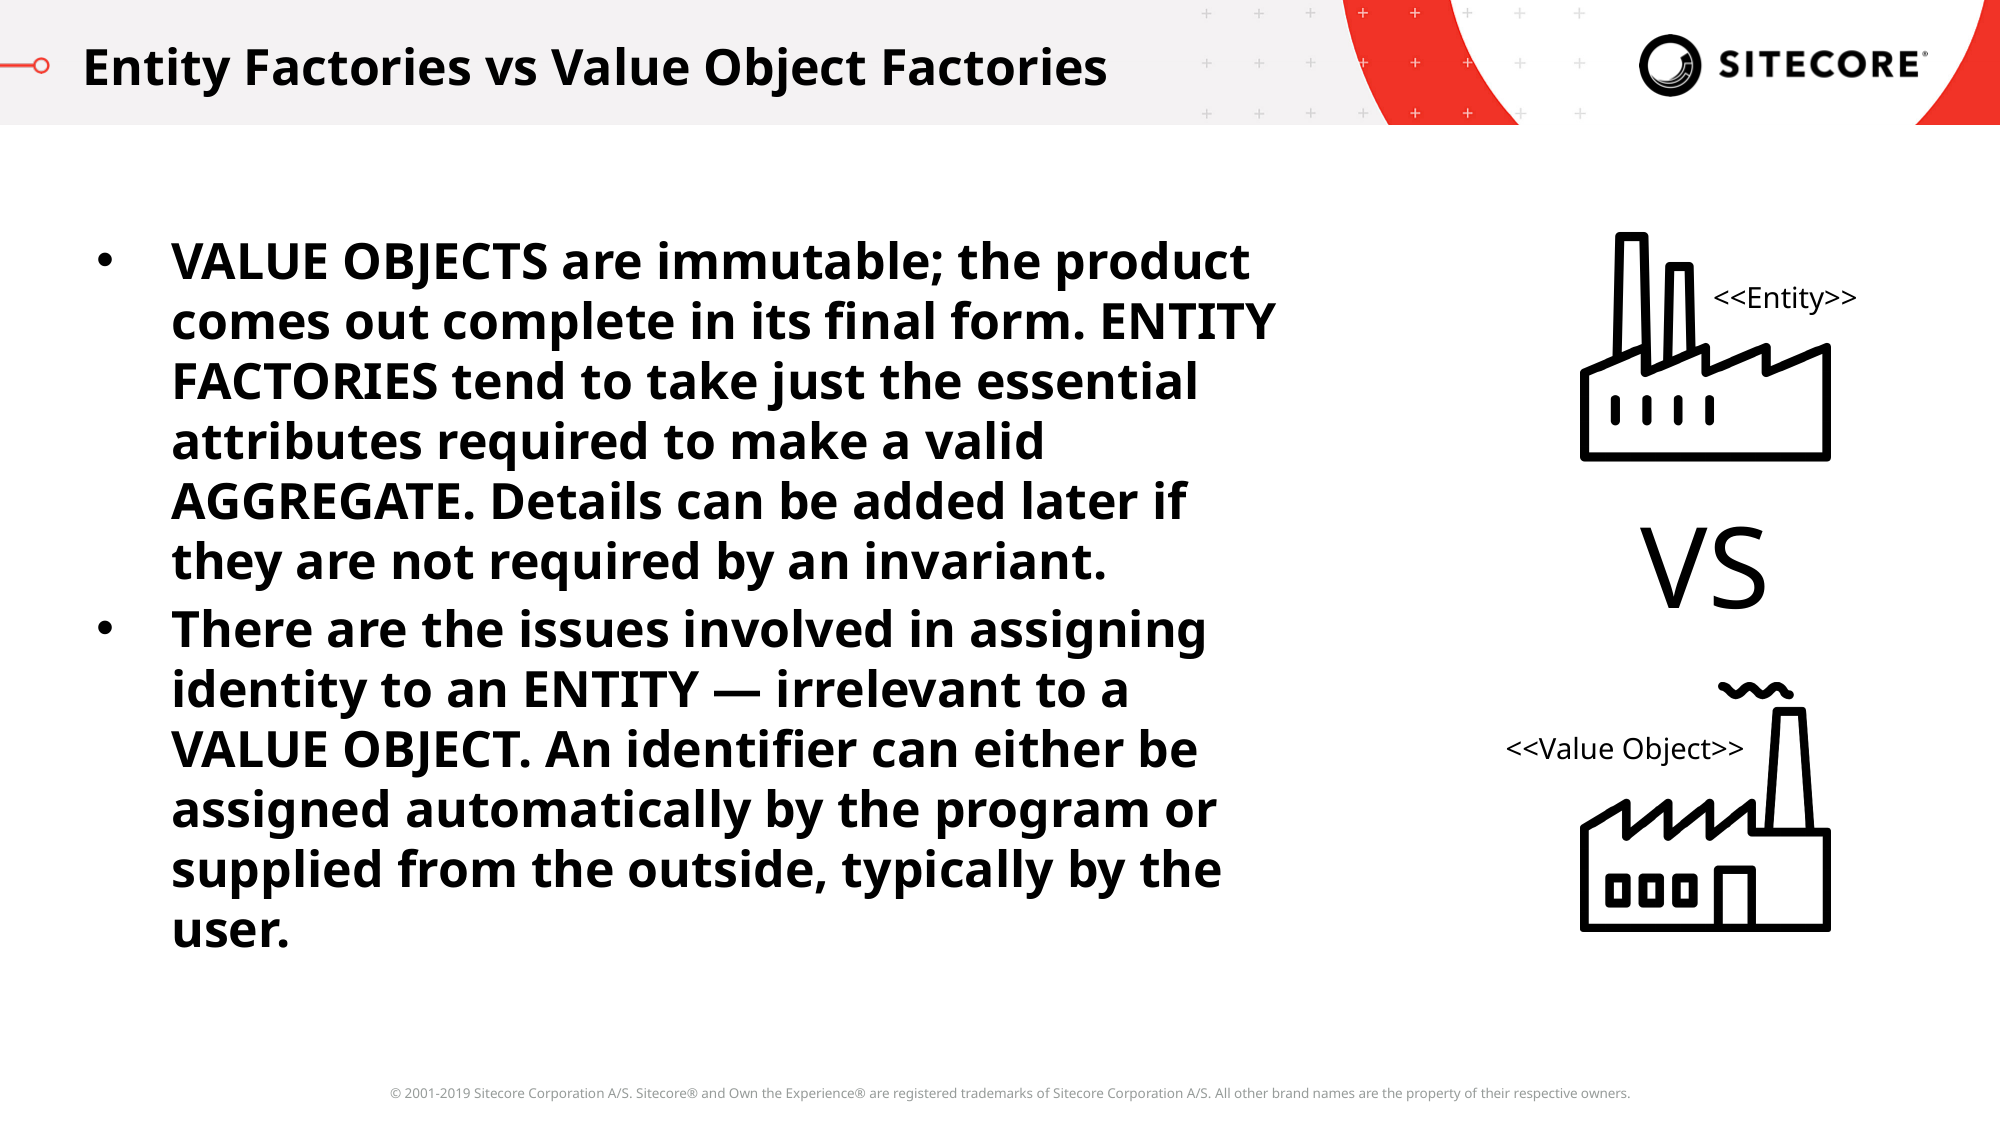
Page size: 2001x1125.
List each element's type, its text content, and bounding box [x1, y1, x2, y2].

list VALUE OBJECTS are immutable; the product comes out complete in its final form. ENTITY FACTORIES tend to take just the essential attributes required to make a valid AGGREGATE. Details can be added later if they are not required by an invariant. There are the issues involved in assigning identity to an ENTITY — irrelevant to a VALUE OBJECT. An identifier can either be assigned automatically by the program or supplied from the outside, typically by the user. [81, 221, 1306, 1004]
picture [1580, 682, 1831, 932]
list Entity Factories vs Value Object Factories [68, 34, 1307, 101]
picture [1580, 221, 1831, 472]
text_box <<Entity>> [1831, 272, 1873, 323]
picture [0, 0, 2000, 125]
text_box <<Value Object>> [1490, 723, 1580, 774]
text_box VS [1625, 488, 1786, 639]
